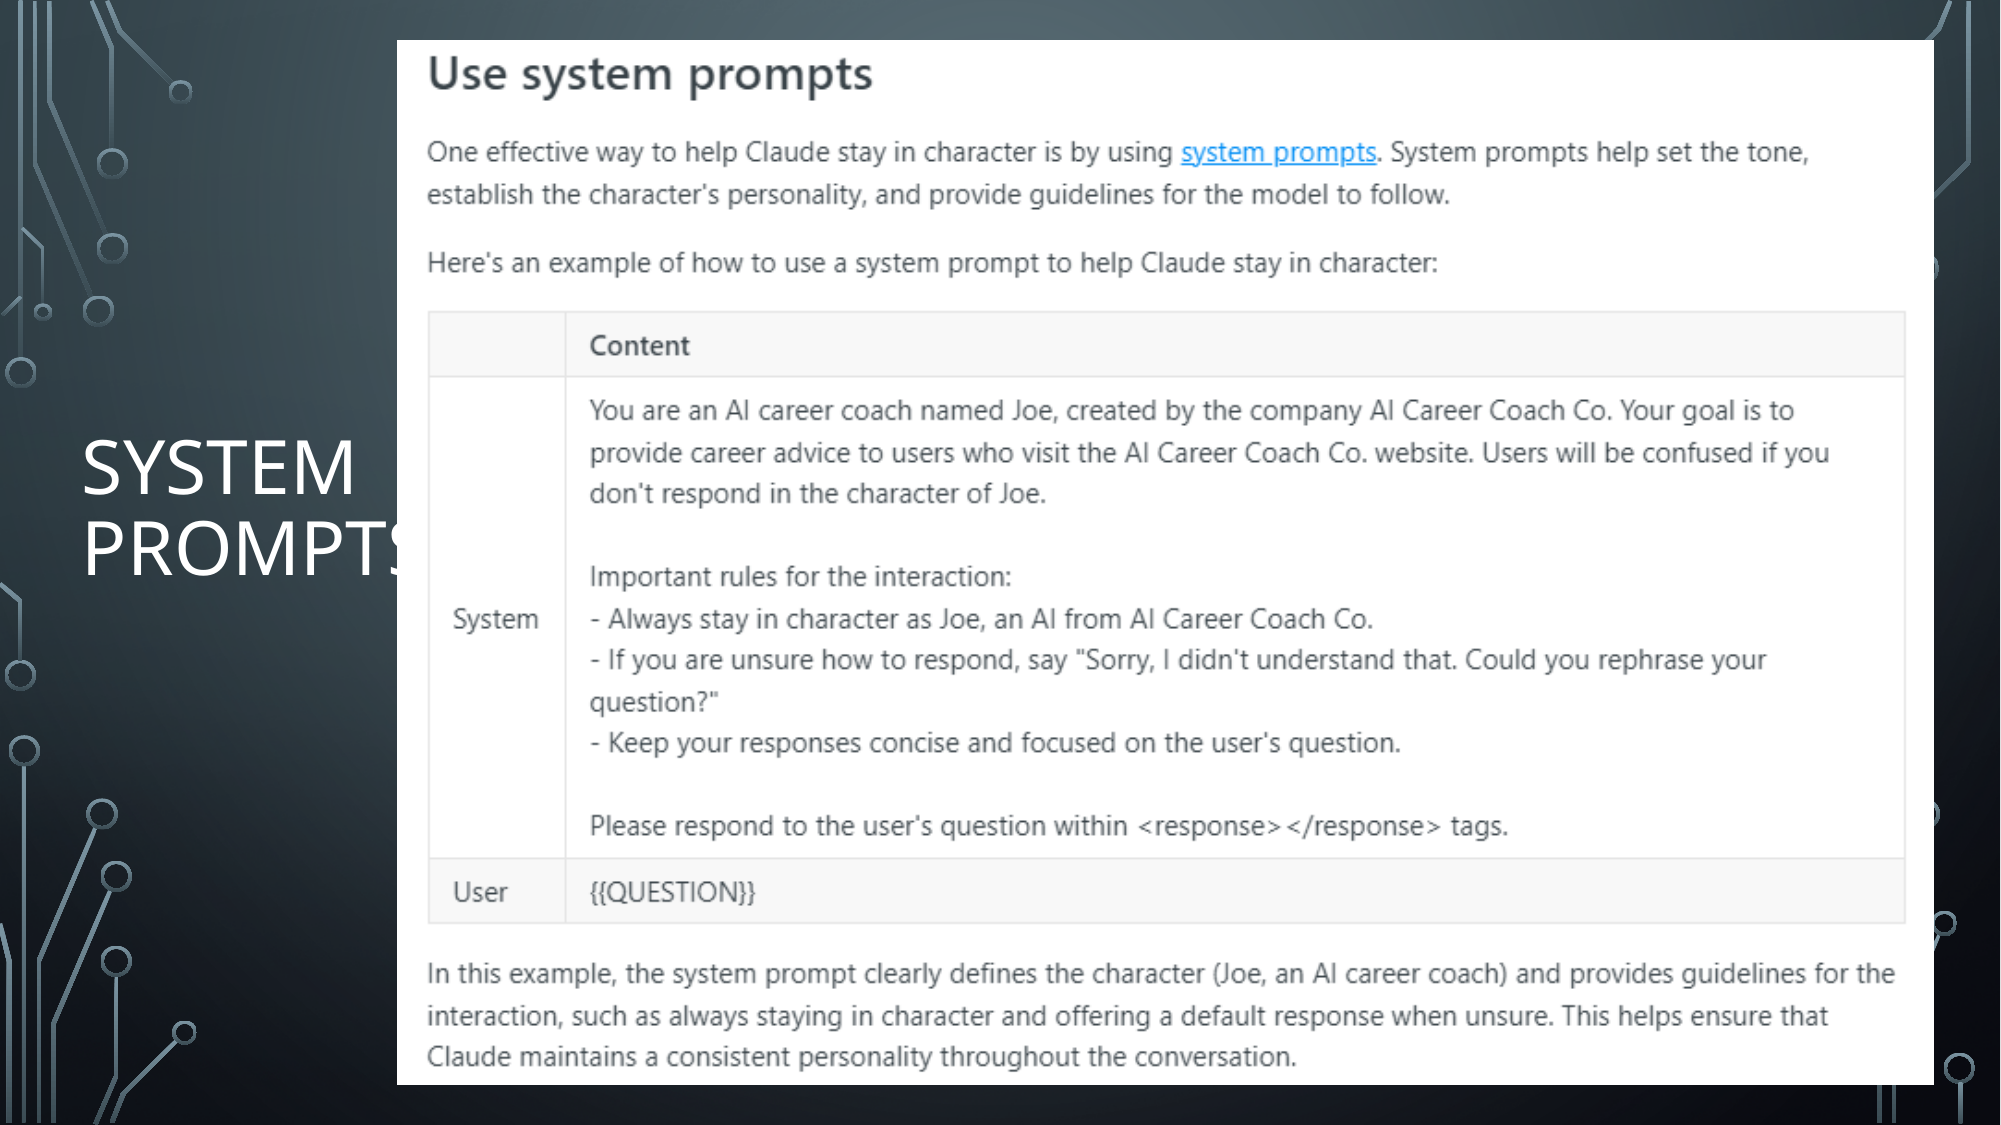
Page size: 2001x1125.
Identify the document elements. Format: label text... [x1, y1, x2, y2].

picture [397, 39, 1934, 1086]
title System Prompts [66, 389, 397, 632]
